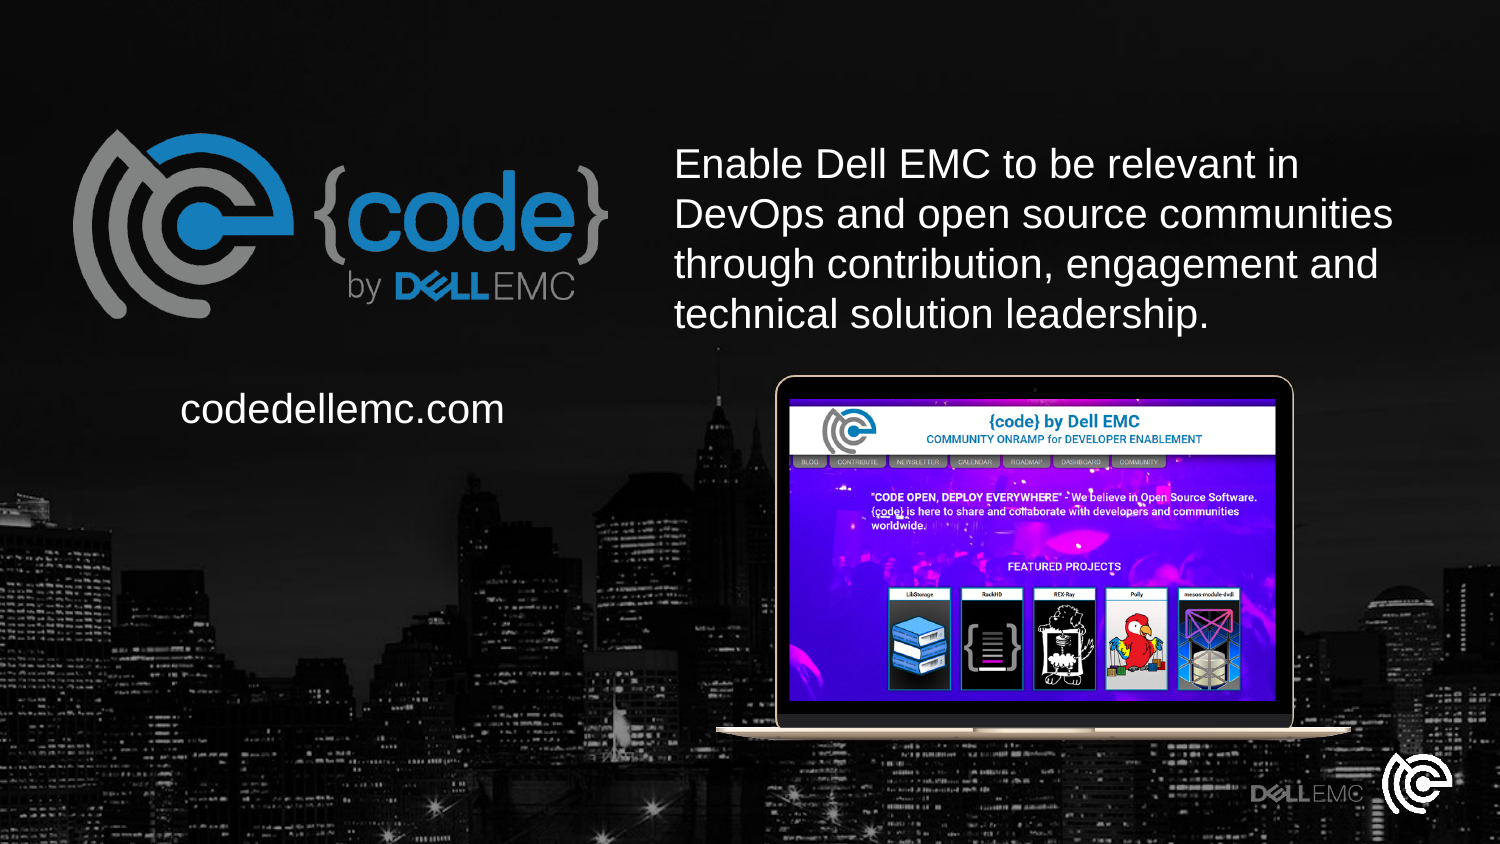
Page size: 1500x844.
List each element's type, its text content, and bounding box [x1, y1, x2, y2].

picture [0, 0, 1500, 844]
text_box codedellemc.com [165, 374, 532, 440]
text_box Enable Dell EMC to be relevant in DevOps and open source communities through contribution, engagement and technical solution leadership. [658, 129, 1464, 344]
